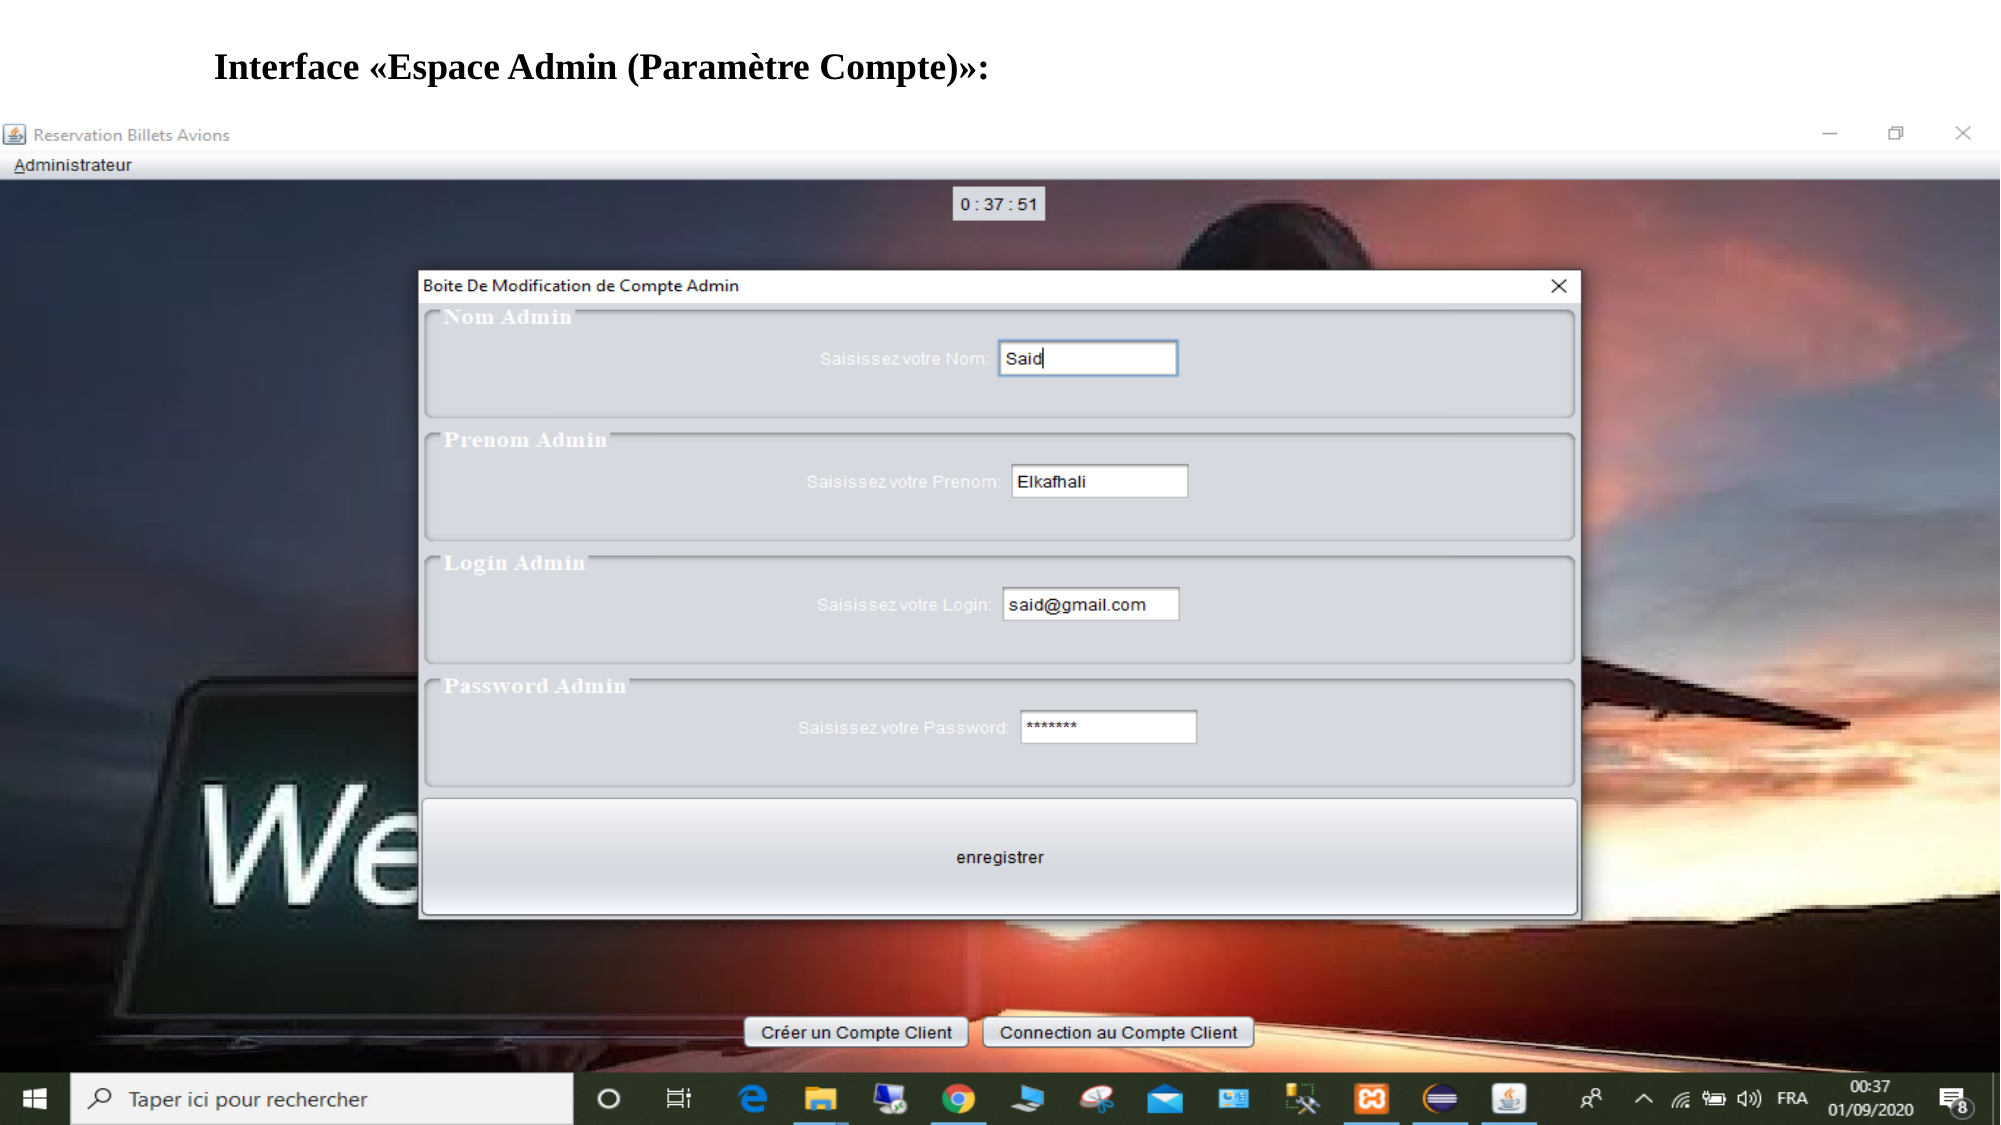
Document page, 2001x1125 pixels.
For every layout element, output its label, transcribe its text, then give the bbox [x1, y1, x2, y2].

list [0, 120, 2000, 1125]
text_box Interface «Espace Admin (Paramètre Compte)»: [199, 34, 1006, 95]
